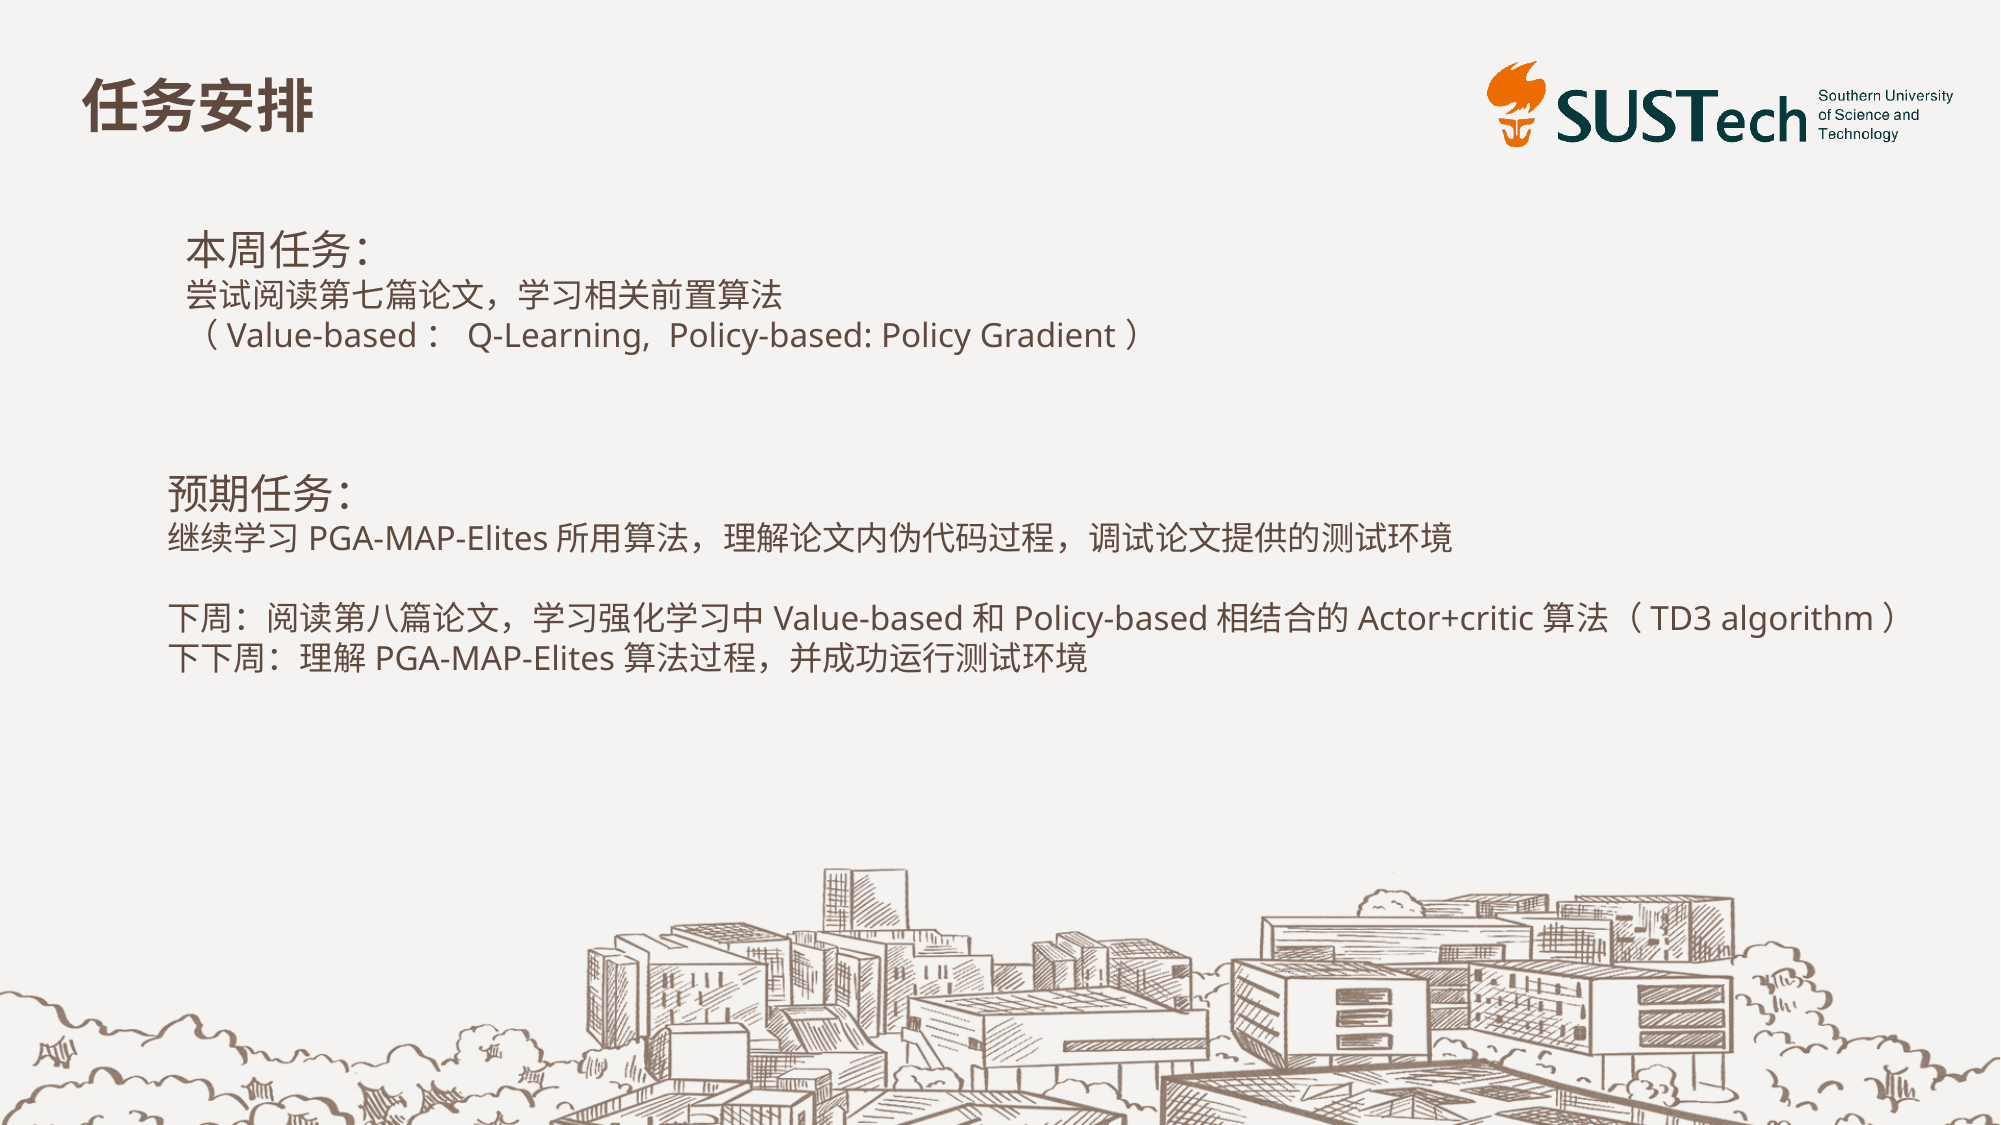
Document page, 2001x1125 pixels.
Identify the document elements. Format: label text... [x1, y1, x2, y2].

text_box 任务安排 [66, 61, 1086, 147]
text_box 本周任务： 尝试阅读第七篇论文，学习相关前置算法 （Value-based：Q-Learning, Policy-based: Policy Gradient） [170, 216, 1174, 361]
text_box 预期任务： 继续学习PGA-MAP-Elites所用算法，理解论文内伪代码过程，调试论文提供的测试环境 下周：阅读第八篇论文，学习强化学习中Value-based和Policy-based相结合的Actor+critic算法（TD3 algorithm） 下下周：理解PGA-MAP-Elites算法过程，并成功运行测试环境 [152, 460, 1931, 685]
picture [0, 0, 2001, 1125]
